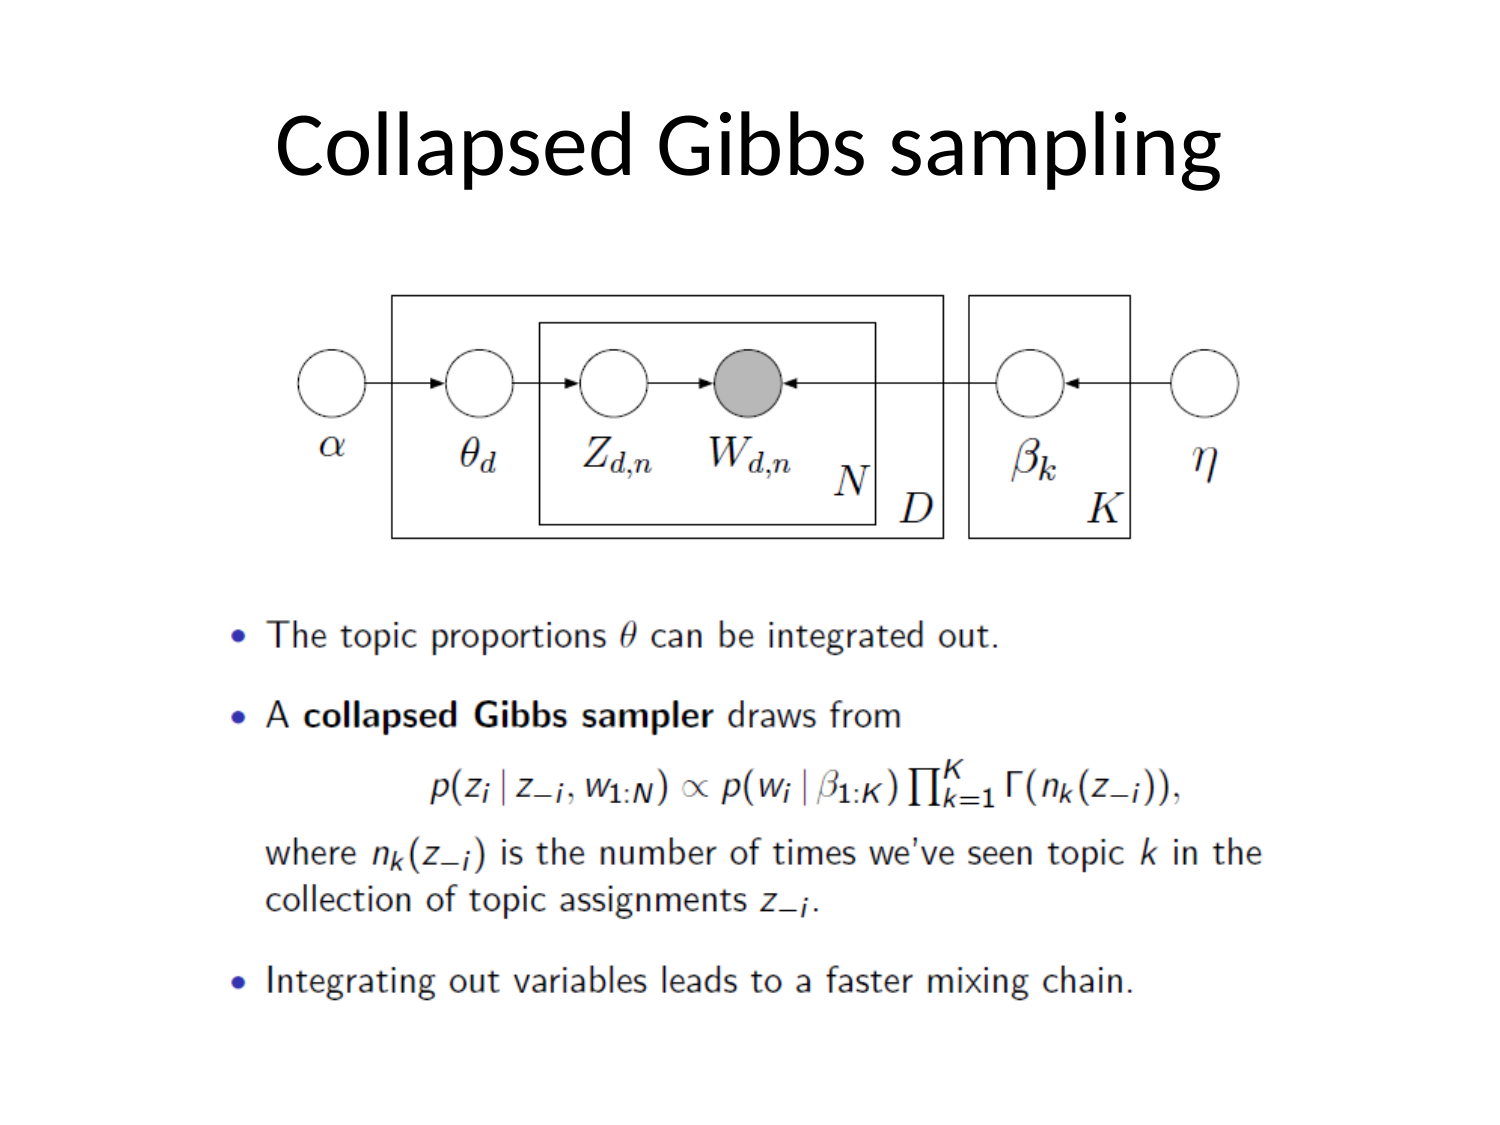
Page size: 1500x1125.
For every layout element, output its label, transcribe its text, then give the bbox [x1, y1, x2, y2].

title Collapsed Gibbs sampling [75, 45, 1425, 233]
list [193, 262, 1306, 1006]
